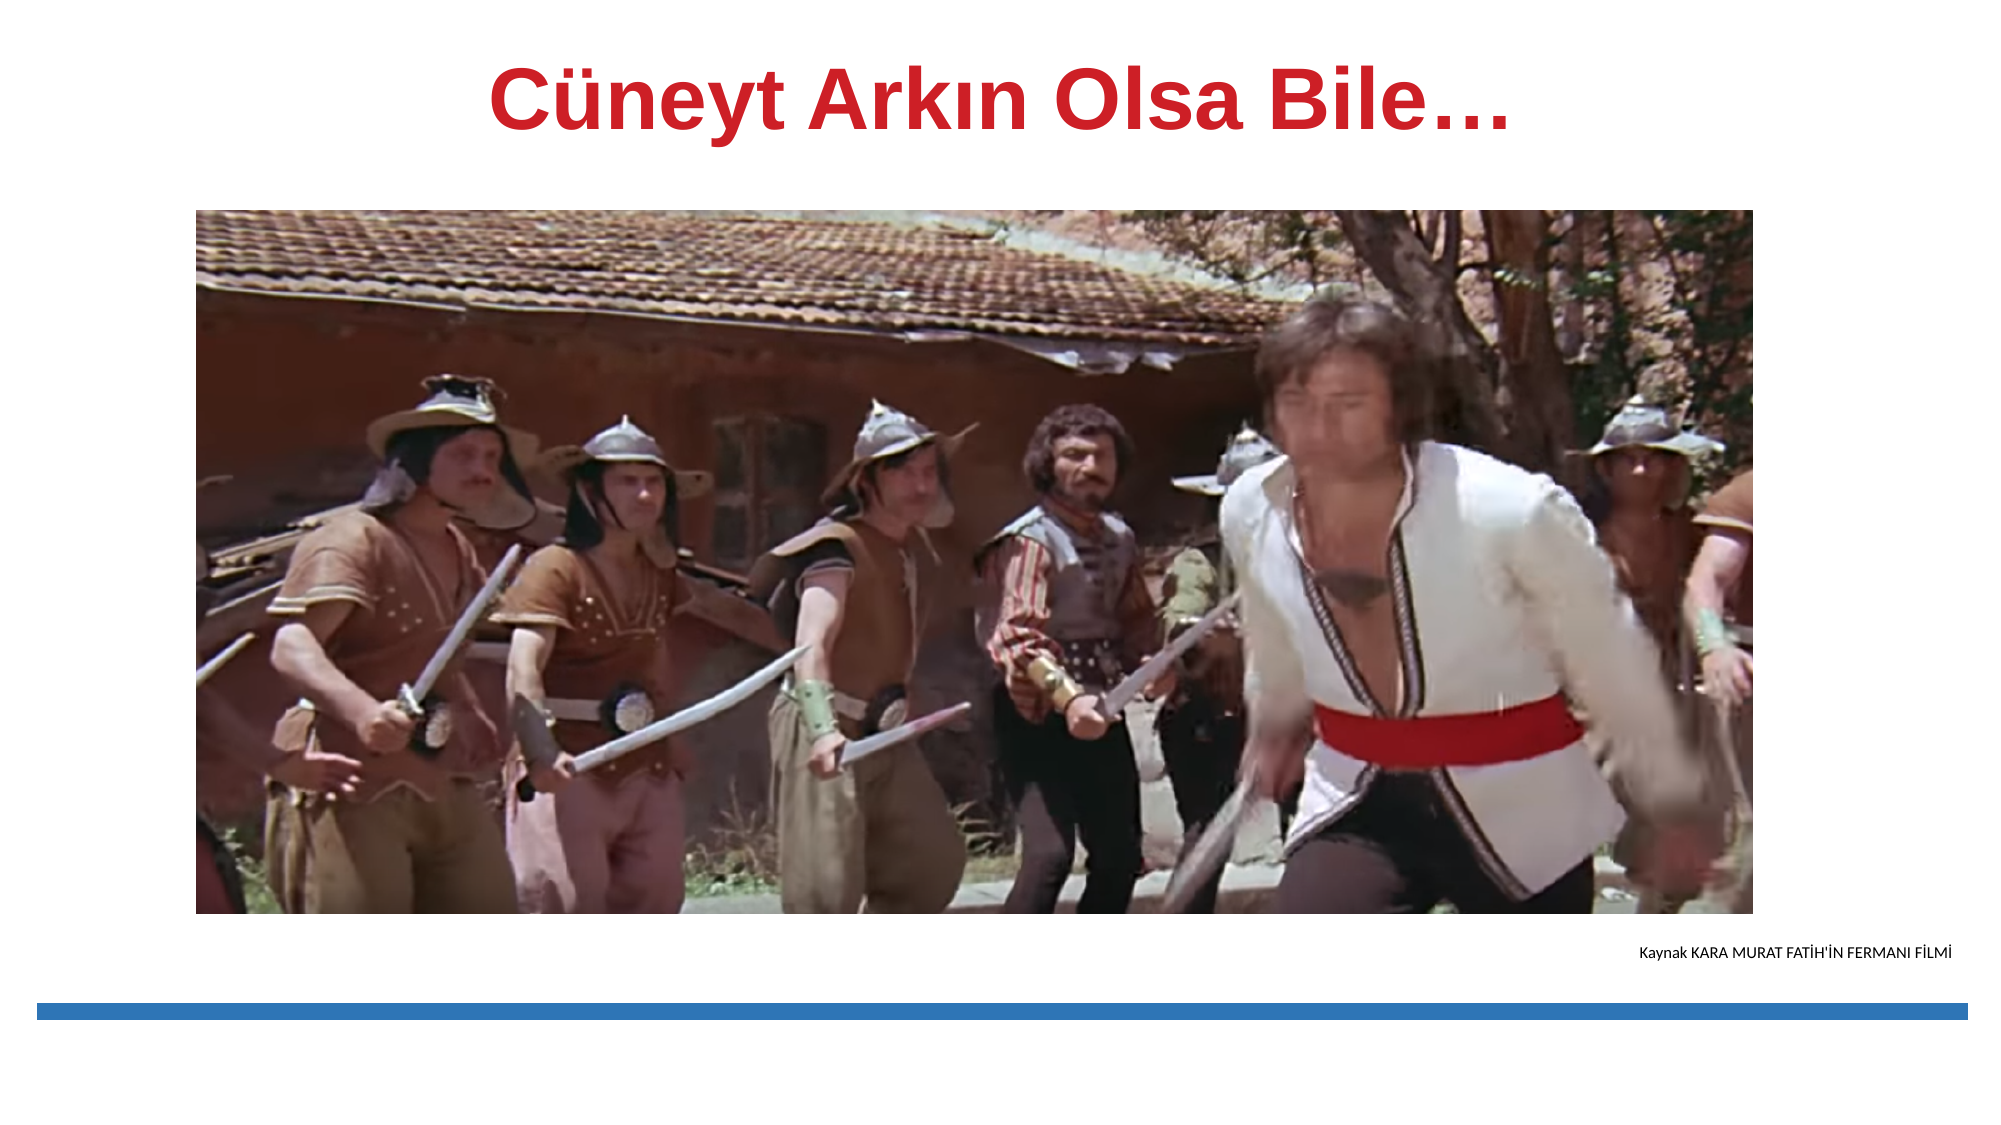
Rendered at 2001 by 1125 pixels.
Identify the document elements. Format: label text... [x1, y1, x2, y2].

picture [196, 210, 1753, 914]
title Cüneyt Arkın Olsa Bile… [252, 38, 1753, 156]
text_box Kaynak KARA MURAT FATİH'İN FERMANI FİLMİ [1624, 934, 1976, 970]
